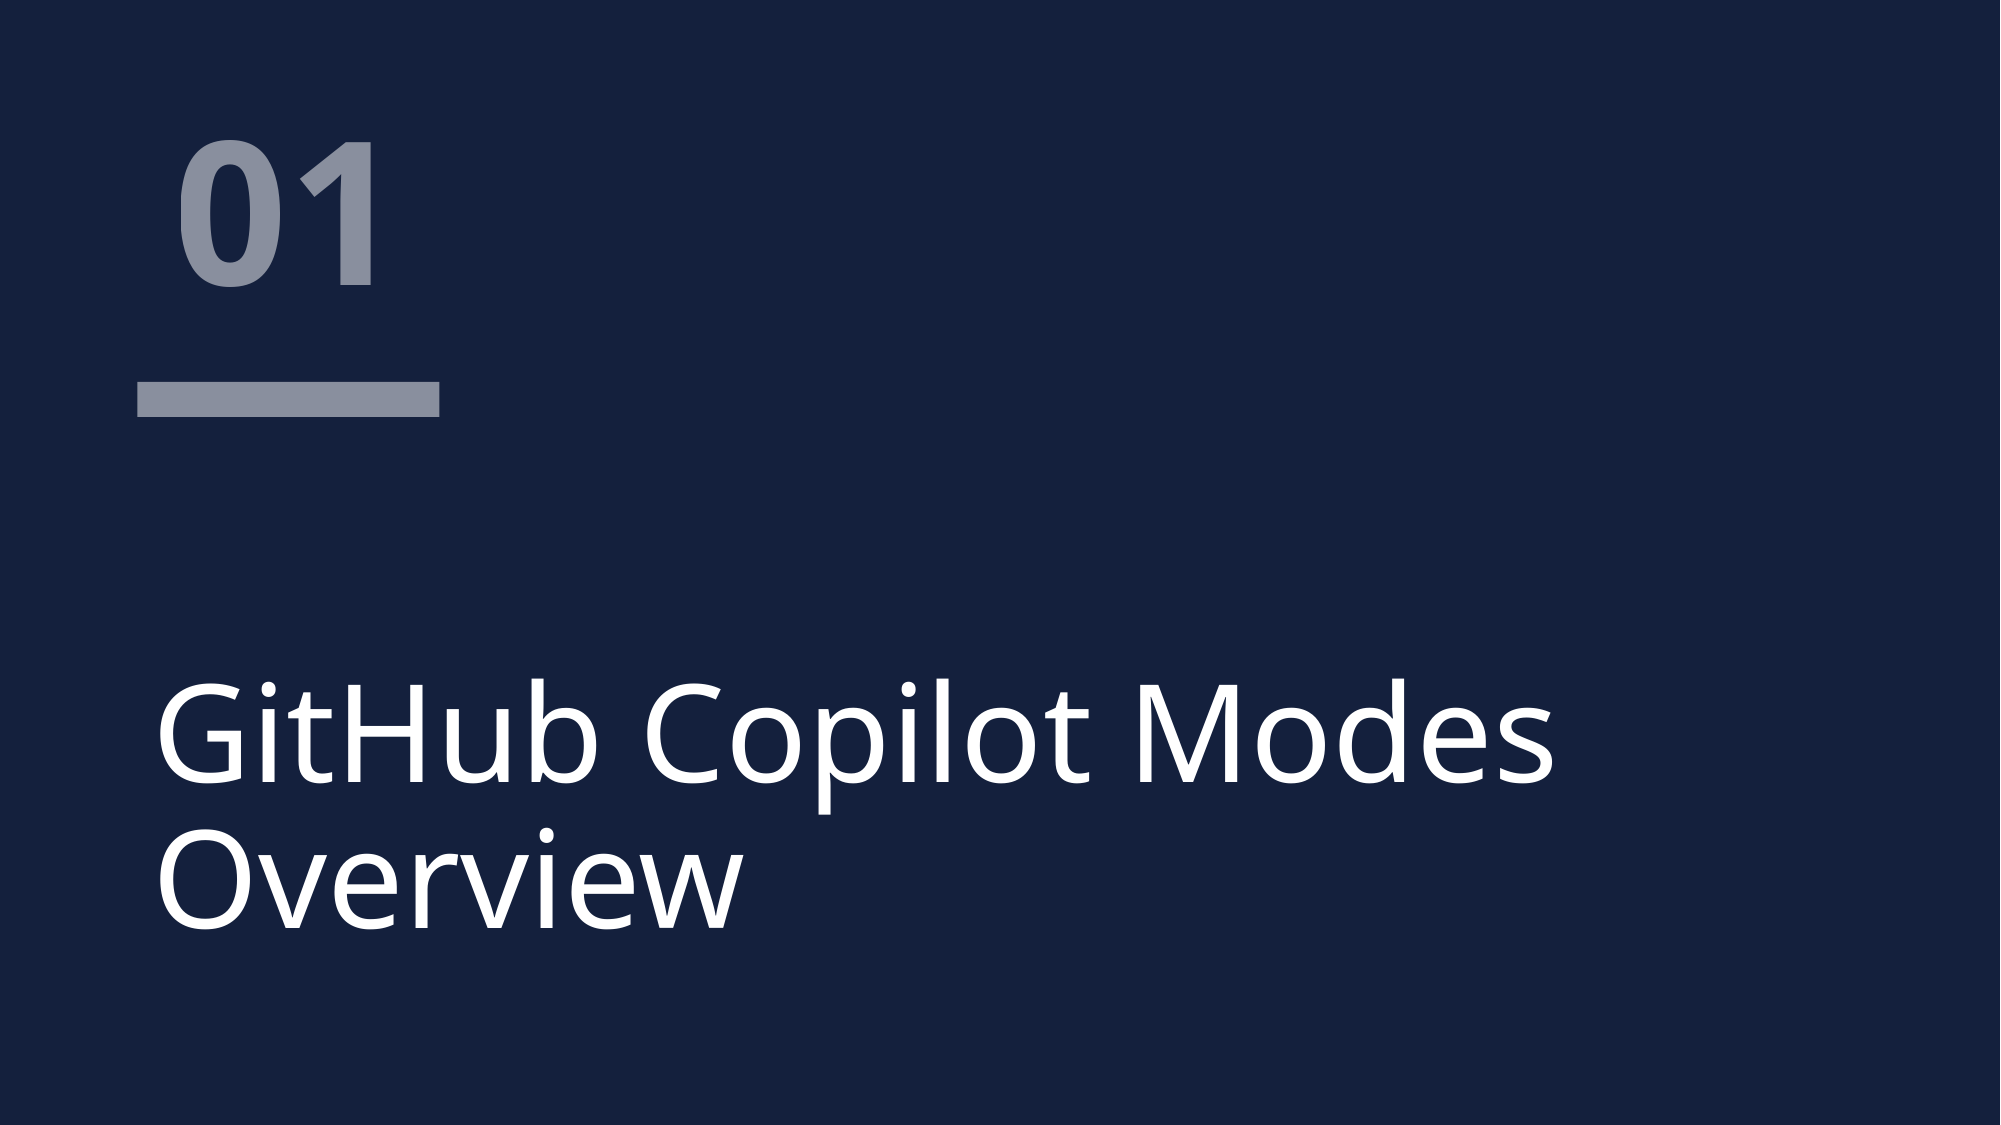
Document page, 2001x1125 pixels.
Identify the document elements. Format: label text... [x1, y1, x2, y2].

list GitHub Copilot Modes Overview [137, 657, 1841, 966]
title 01 [137, 59, 440, 382]
